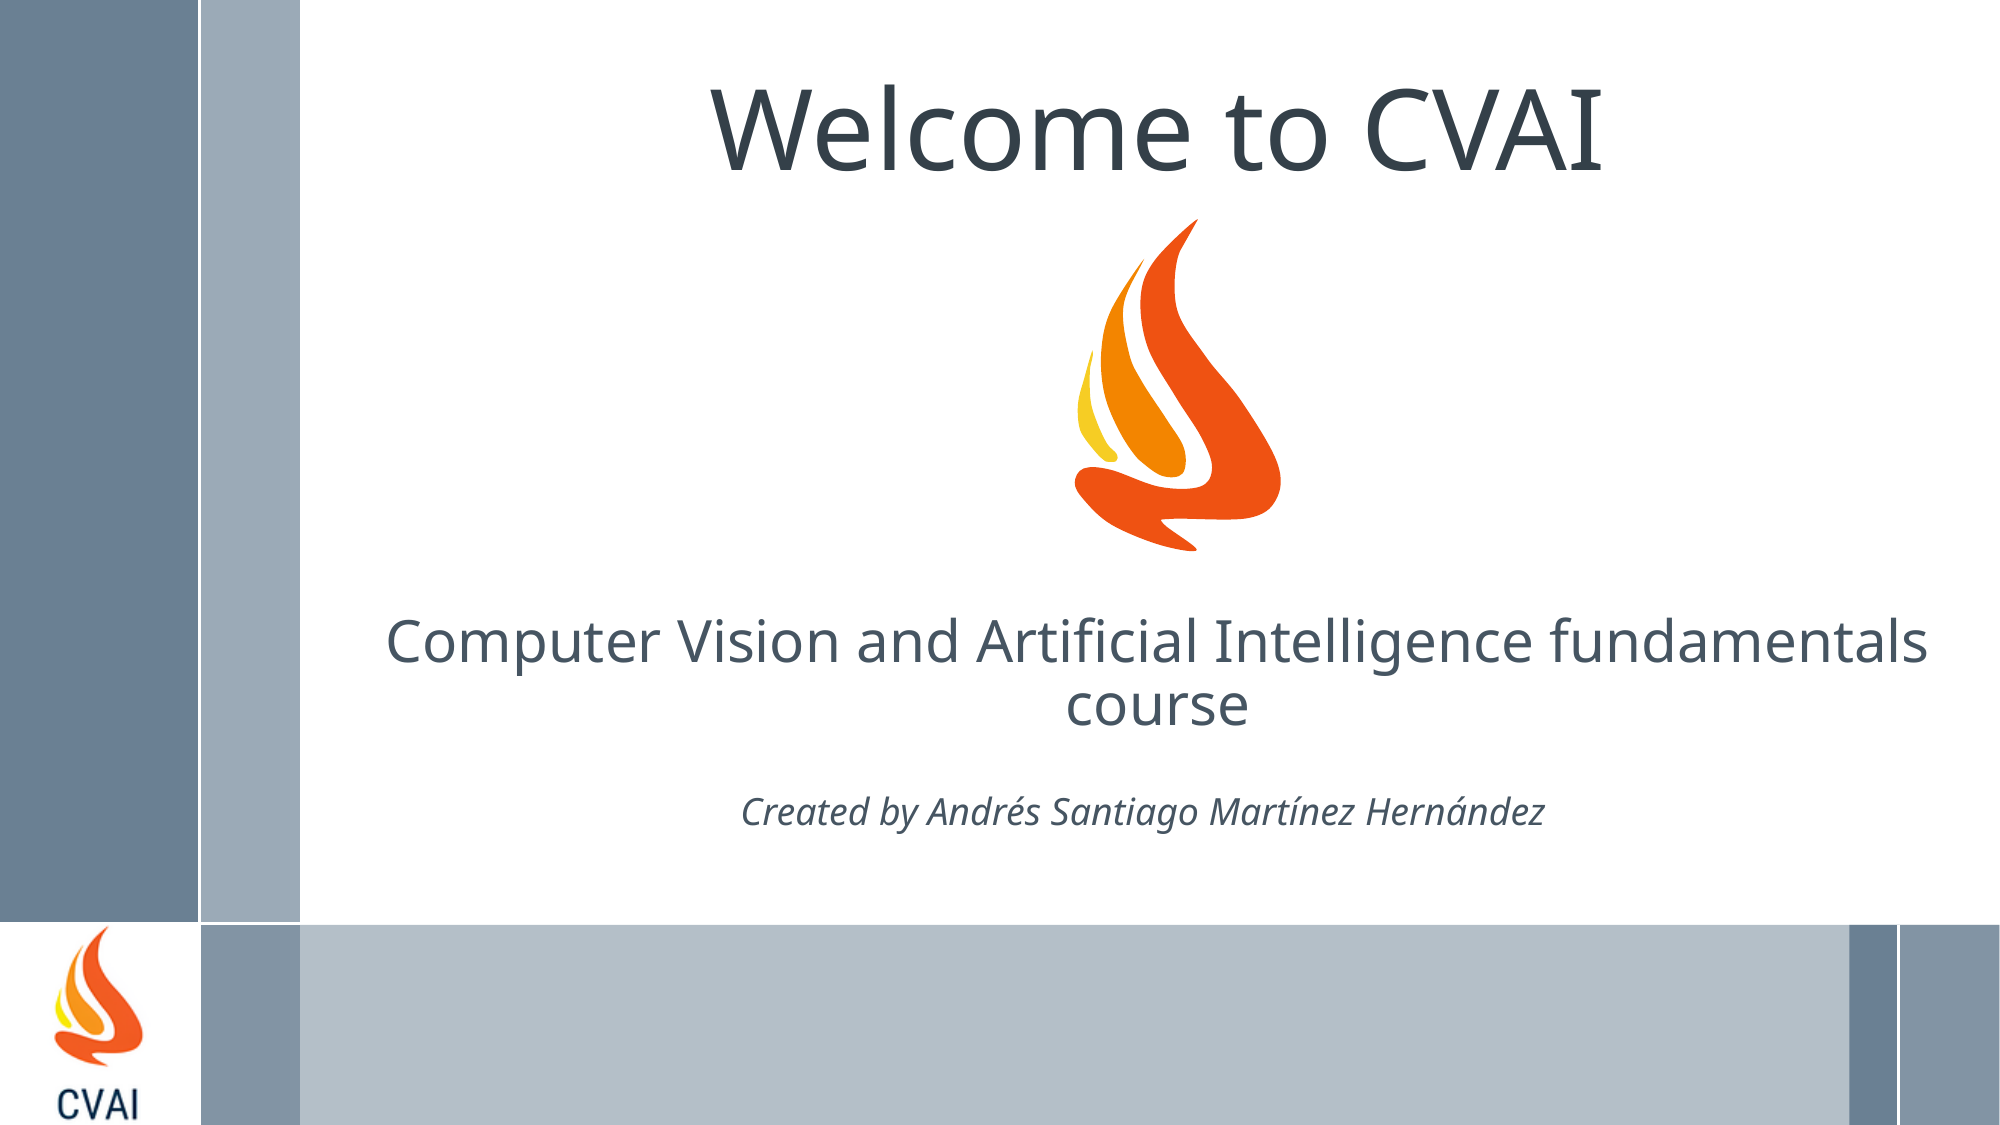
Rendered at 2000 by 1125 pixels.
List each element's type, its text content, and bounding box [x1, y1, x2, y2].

title Welcome to CVAI [474, 0, 1841, 203]
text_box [1074, 219, 1281, 552]
picture [0, 924, 200, 1125]
text_box Created by Andrés Santiago Martínez Hernández [643, 780, 1644, 841]
subtitle Computer Vision and Artificial Intelligence fundamentals course [332, 604, 1983, 788]
